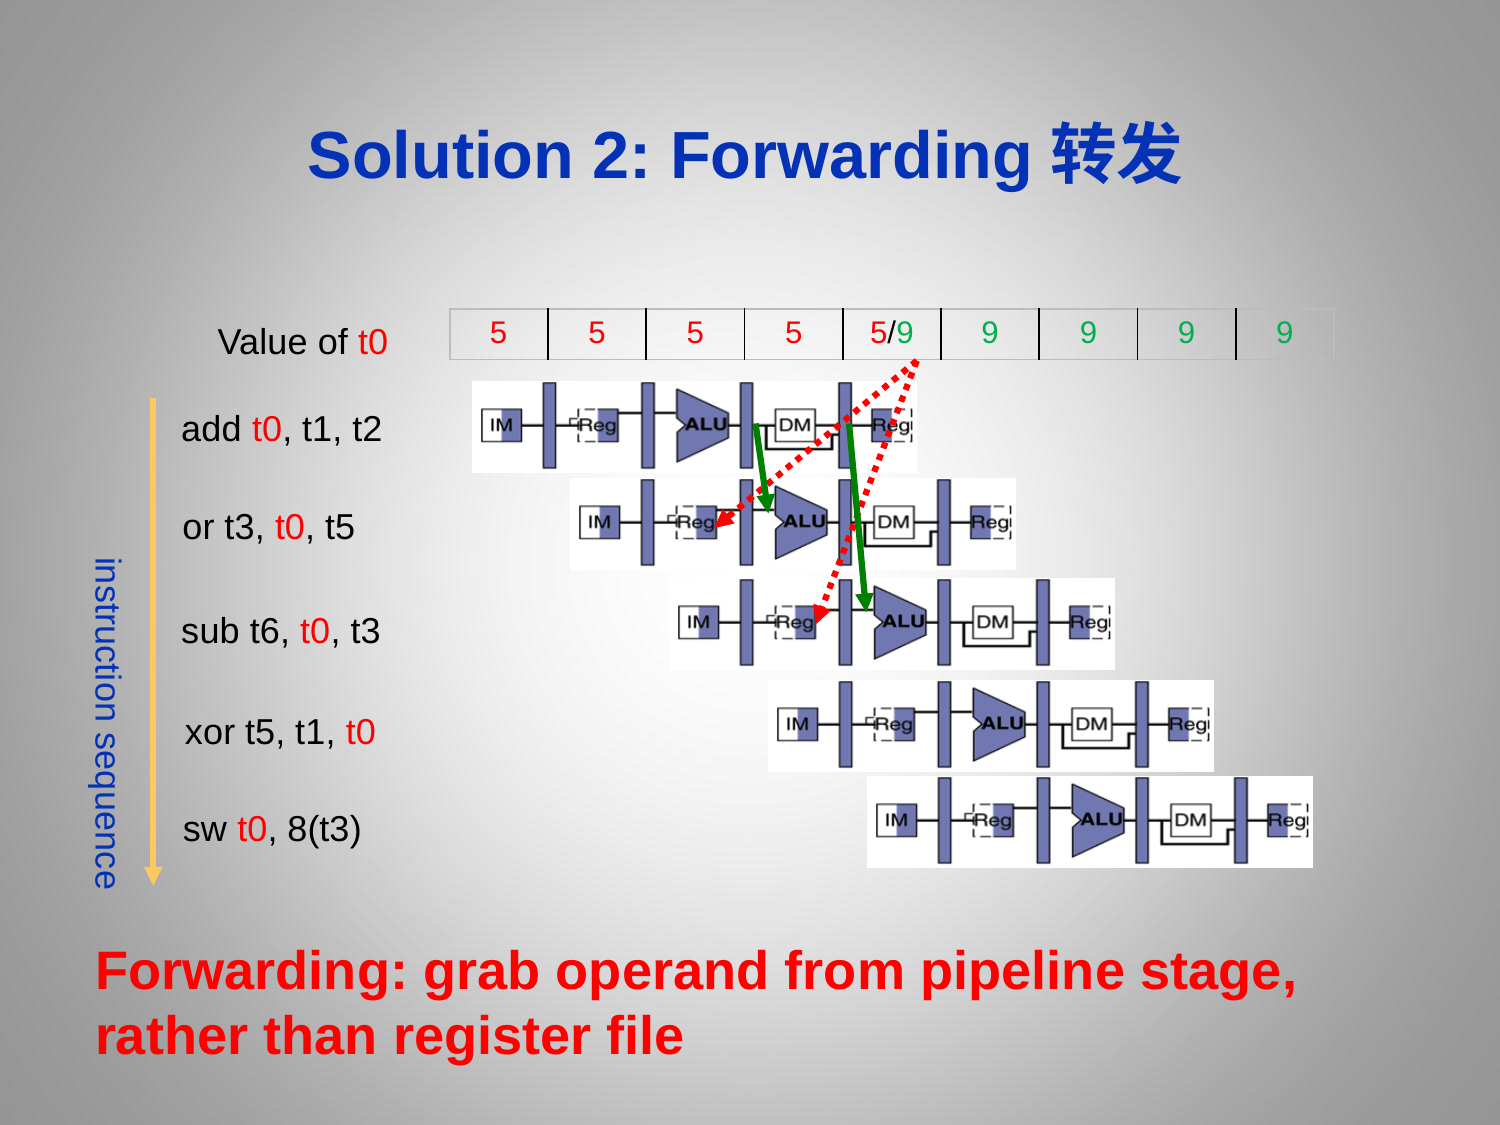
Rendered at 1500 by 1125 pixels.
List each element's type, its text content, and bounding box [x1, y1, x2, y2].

table_header 5 [451, 310, 547, 359]
text_box sub t6, t0, t3 [166, 599, 396, 658]
text_box Value of t0 [202, 311, 404, 370]
table_header 5 [745, 310, 842, 359]
table_header 9 [1138, 310, 1235, 359]
table_header 5 [549, 310, 645, 359]
table_header 9 [942, 310, 1038, 359]
text_box instruction sequence [81, 542, 140, 906]
text_box or t3, t0, t5 [167, 496, 371, 555]
text_box xor t5, t1, t0 [170, 701, 392, 760]
text_box sw t0, 8(t3) [168, 797, 378, 856]
title Solution 2: Forwarding转发 [109, 81, 1382, 234]
table_header 5/9 [844, 310, 940, 359]
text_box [848, 423, 867, 613]
table_header 5 [647, 310, 744, 359]
text_box Forwarding: grab operand from pipeline stage, rather than register file [80, 927, 1497, 1073]
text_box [815, 536, 918, 625]
text_box add t0, t1, t2 [166, 398, 398, 457]
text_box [714, 360, 918, 529]
table_header 9 [1040, 310, 1137, 359]
table_header 9 [1237, 310, 1333, 359]
picture [0, 0, 1500, 1125]
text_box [755, 423, 769, 514]
